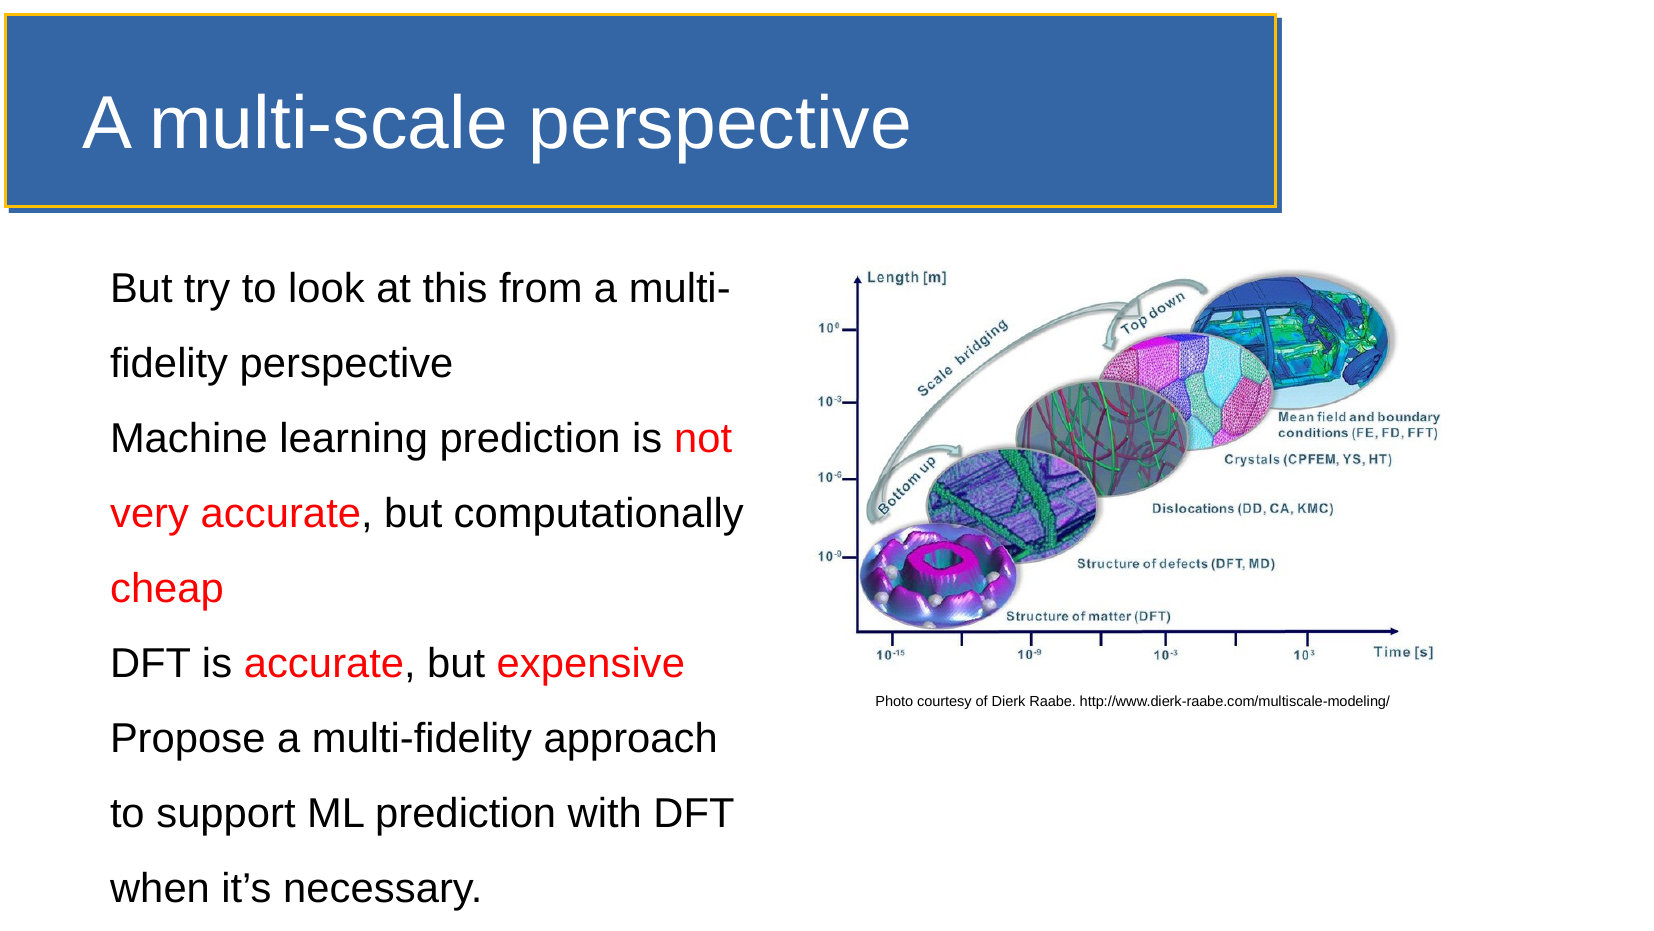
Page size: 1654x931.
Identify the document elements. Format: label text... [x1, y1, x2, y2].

title A multi-scale perspective [82, 44, 1235, 192]
text_box Photo courtesy of Dierk Raabe. http://www.dierk-raabe.com/multiscale-modeling/ [860, 684, 1461, 718]
picture [808, 253, 1453, 667]
text_box But try to look at this from a multi-fidelity perspective Machine learning prediction is not very accurate, but computationally cheap DFT is accurate, but expensive Propose a multi-fidelity approach to support ML prediction with DFT when it’s necessary. [88, 236, 747, 900]
